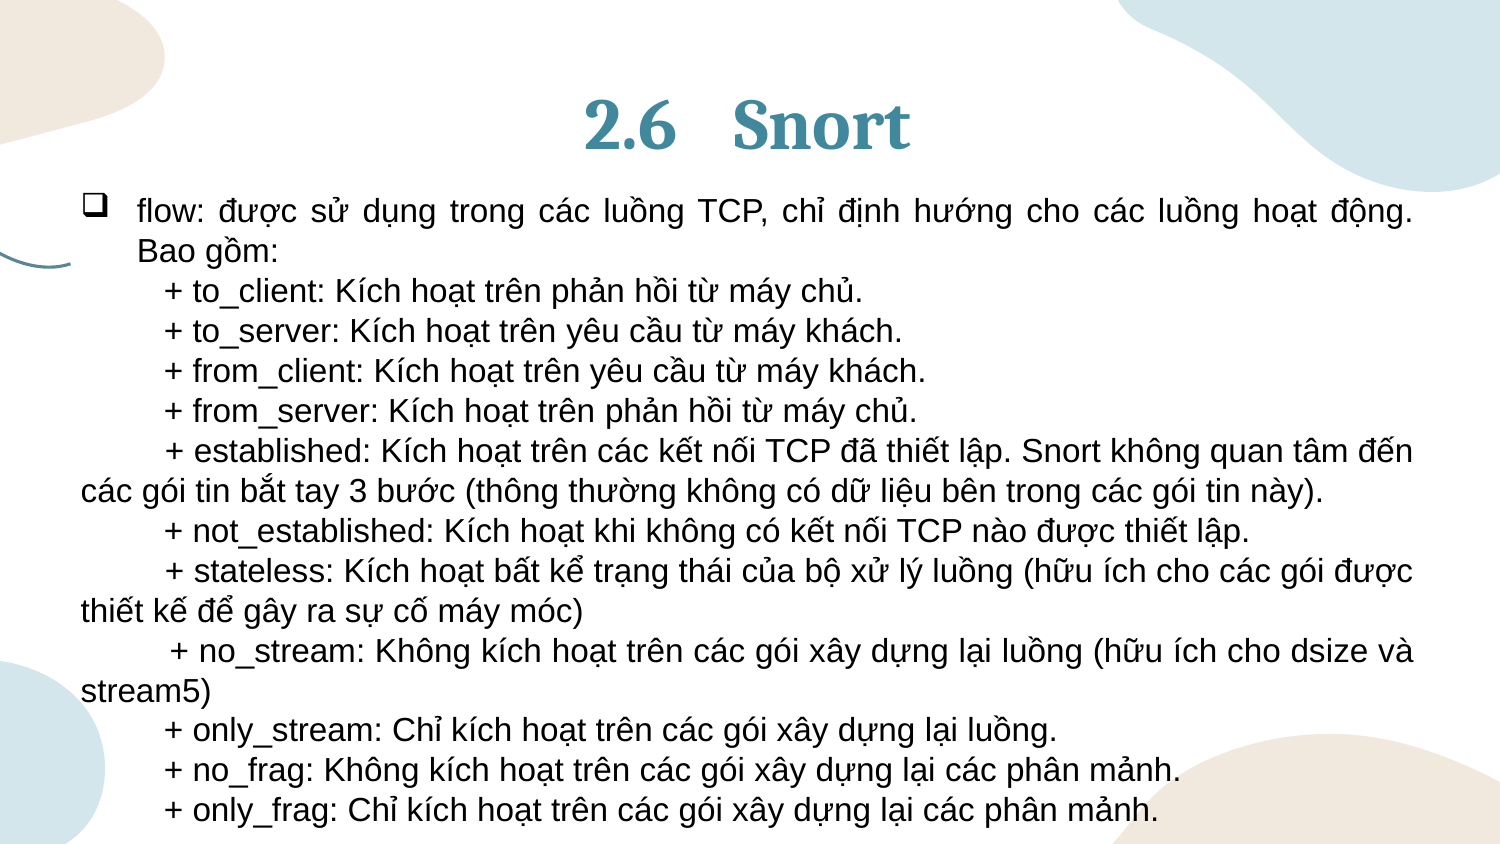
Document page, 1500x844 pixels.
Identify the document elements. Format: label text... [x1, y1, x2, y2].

title 2.6 Snort [19, 72, 1477, 167]
text_box flow: được sử dụng trong các luồng TCP, chỉ định hướng cho các luồng hoạt động. Bao gồm: + to_client: Kích hoạt trên phản hồi từ máy chủ. + to_server: Kích hoạt trên yêu cầu từ máy khách. + from_client: Kích hoạt trên yêu cầu từ máy khách. + from_server: Kích hoạt trên phản hồi từ máy chủ. + established: Kích hoạt trên các kết nối TCP đã thiết lập. Snort không quan tâm đến các gói tin bắt tay 3 bước (thông thường không có dữ liệu bên trong các gói tin này). + not_established: Kích hoạt khi không có kết nối TCP nào được thiết lập. + stateless: Kích hoạt bất kể trạng thái của bộ xử lý luồng (hữu ích cho các gói được thiết kế để gây ra sự cố máy móc) + no_stream: Không kích hoạt trên các gói xây dựng lại luồng (hữu ích cho dsize và stream5) + only_stream: Chỉ kích hoạt trên các gói xây dựng lại luồng. + no_frag: Không kích hoạt trên các gói xây dựng lại các phân mảnh. + only_frag: Chỉ kích hoạt trên các gói xây dựng lại các phân mảnh. [65, 182, 1431, 844]
